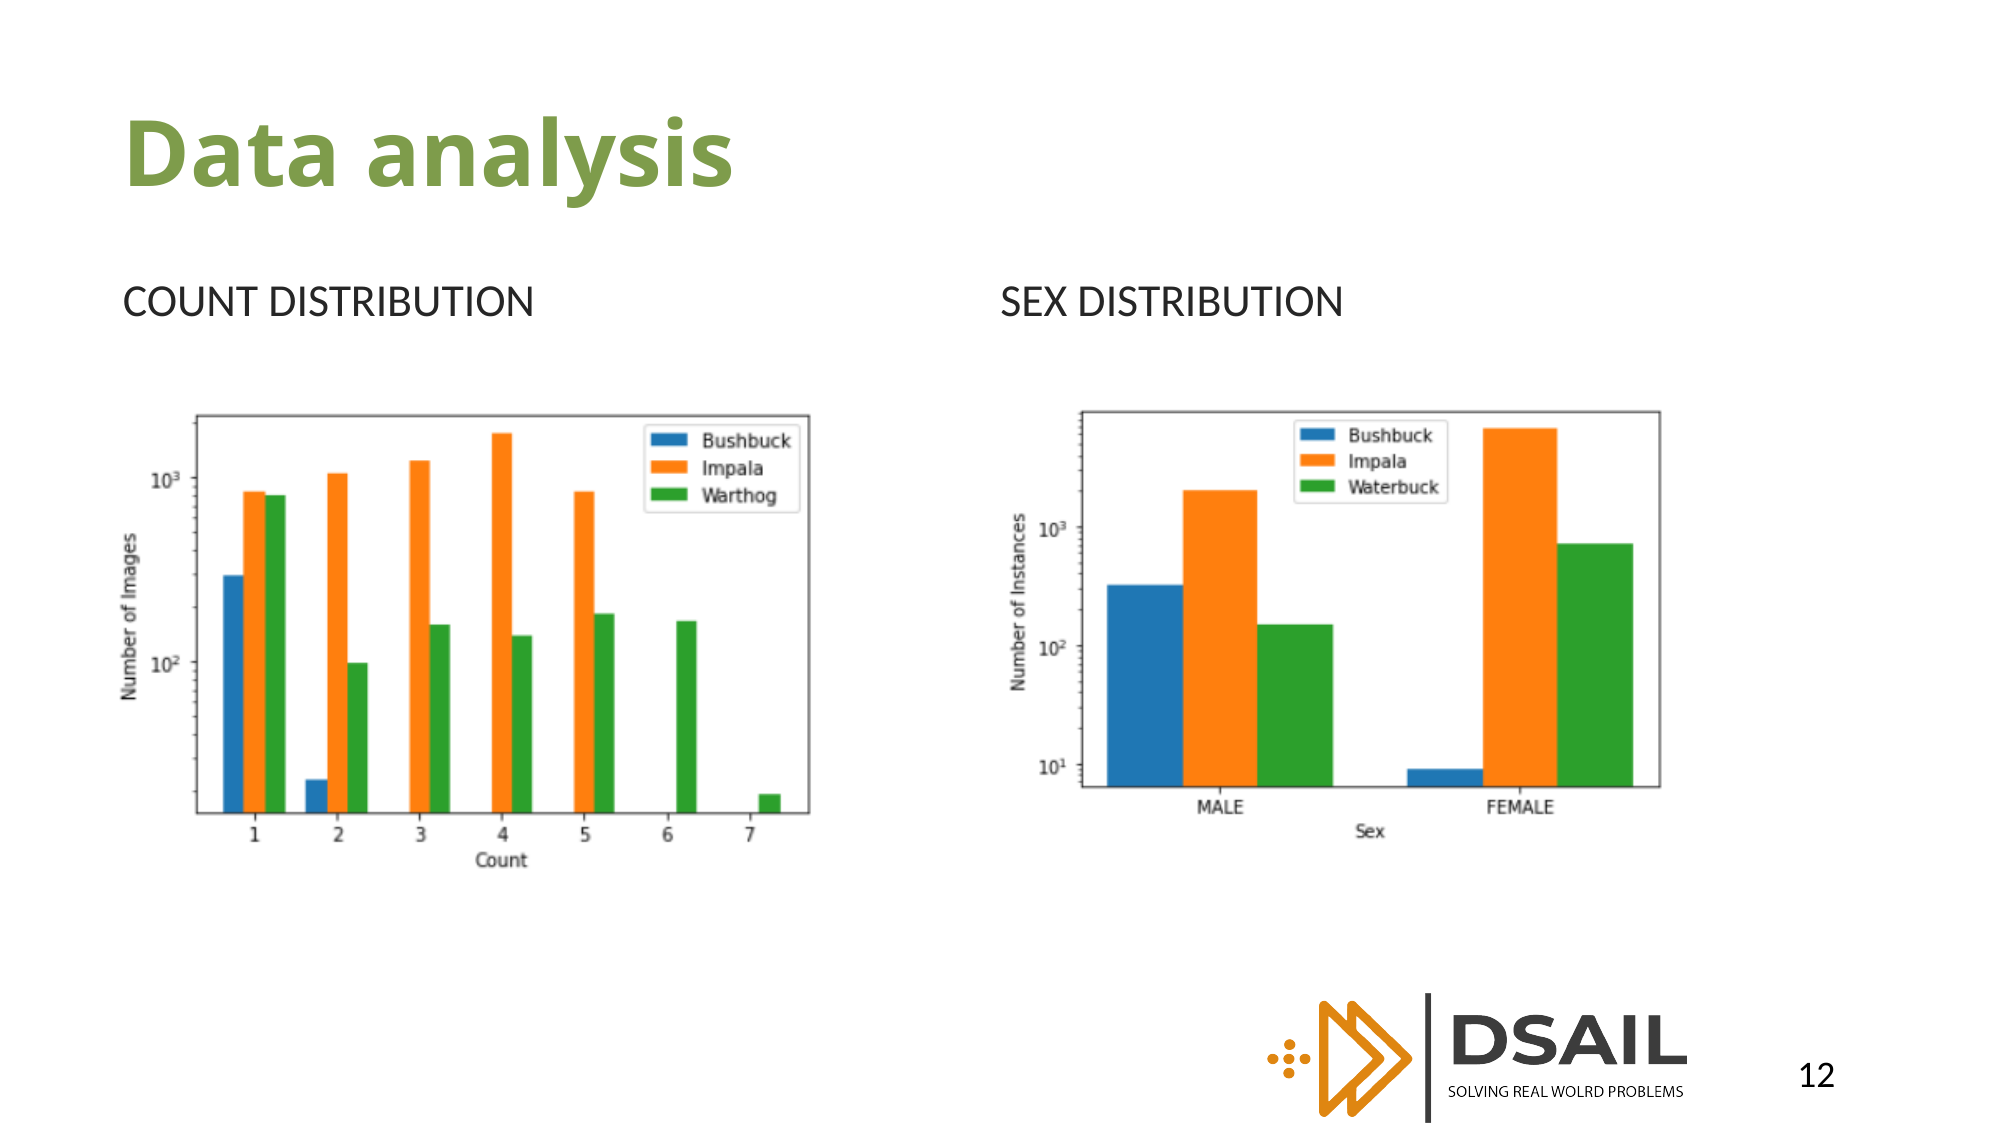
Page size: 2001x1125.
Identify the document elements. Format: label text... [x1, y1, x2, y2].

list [107, 400, 821, 883]
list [999, 400, 1668, 855]
slide_number ‹#› [1782, 1042, 1888, 1113]
list SEX DISTRIBUTION [985, 243, 1751, 362]
list COUNT DISTRIBUTION [107, 243, 873, 362]
title Data analysis [107, 81, 1751, 235]
picture [1267, 993, 1687, 1123]
